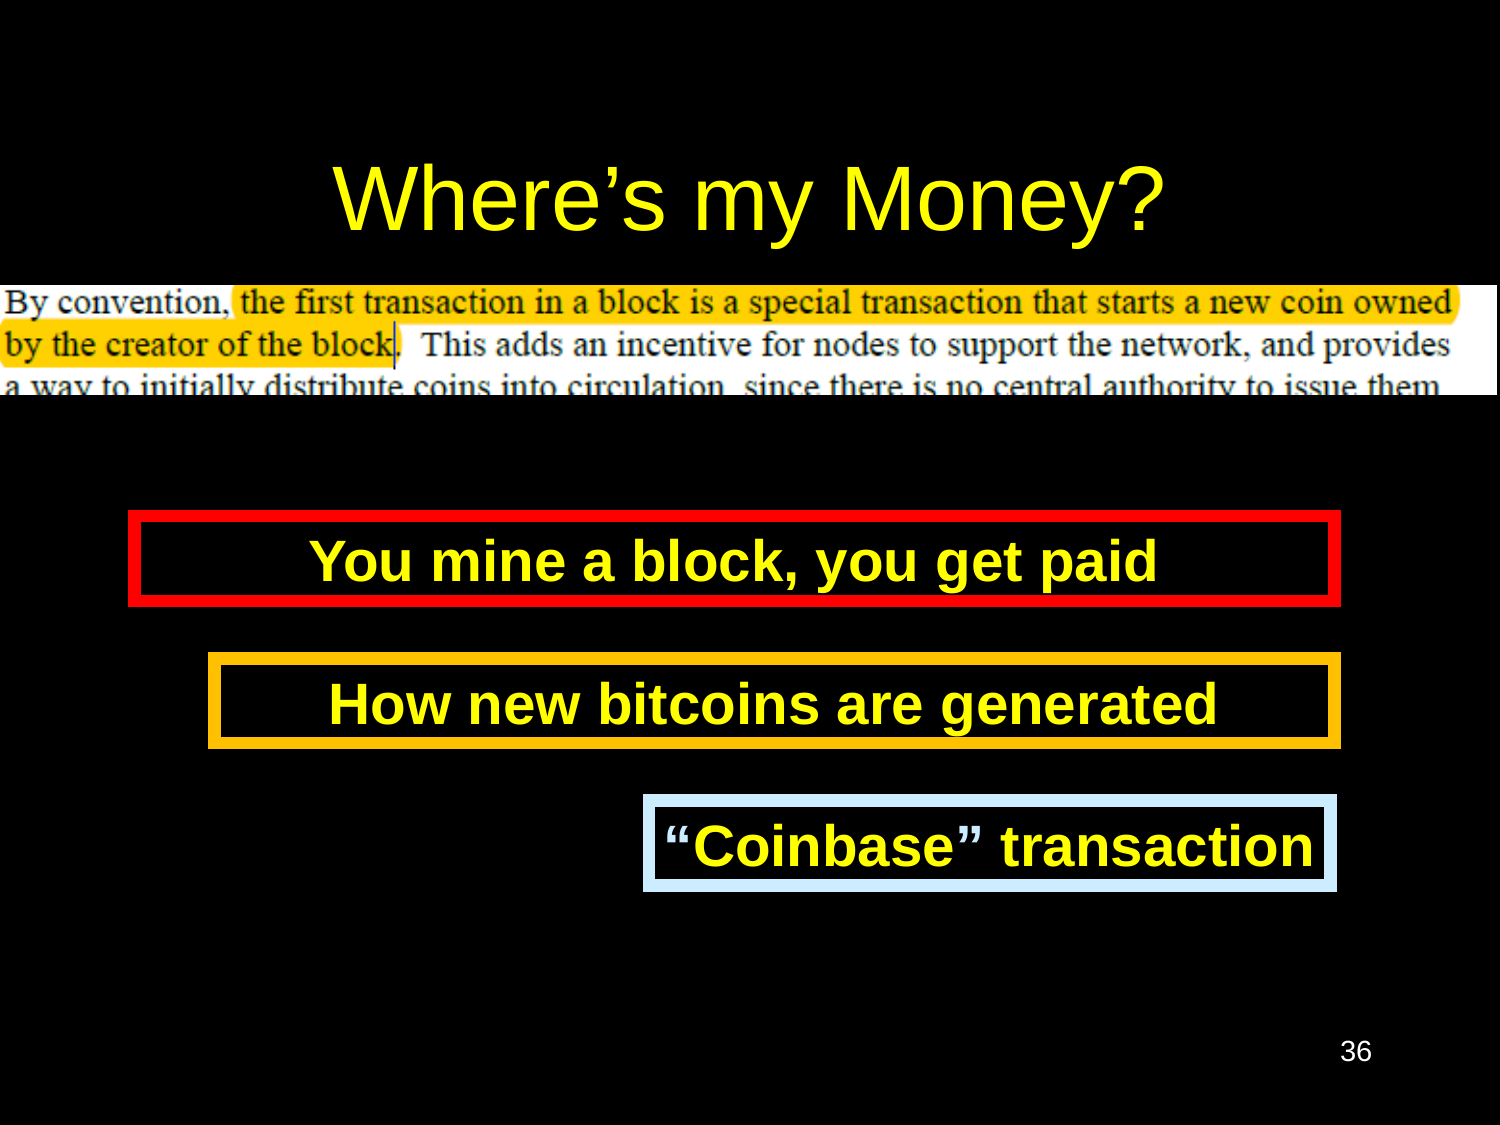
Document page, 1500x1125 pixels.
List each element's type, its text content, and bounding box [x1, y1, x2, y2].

text_box How new bitcoins are generated [214, 658, 1335, 744]
slide_number 36 [1074, 1024, 1388, 1101]
title Where’s my Money? [112, 99, 1388, 283]
text_box “Coinbase” transaction [649, 800, 1331, 886]
text_box You mine a block, you get paid [134, 516, 1335, 601]
picture [0, 285, 1498, 396]
